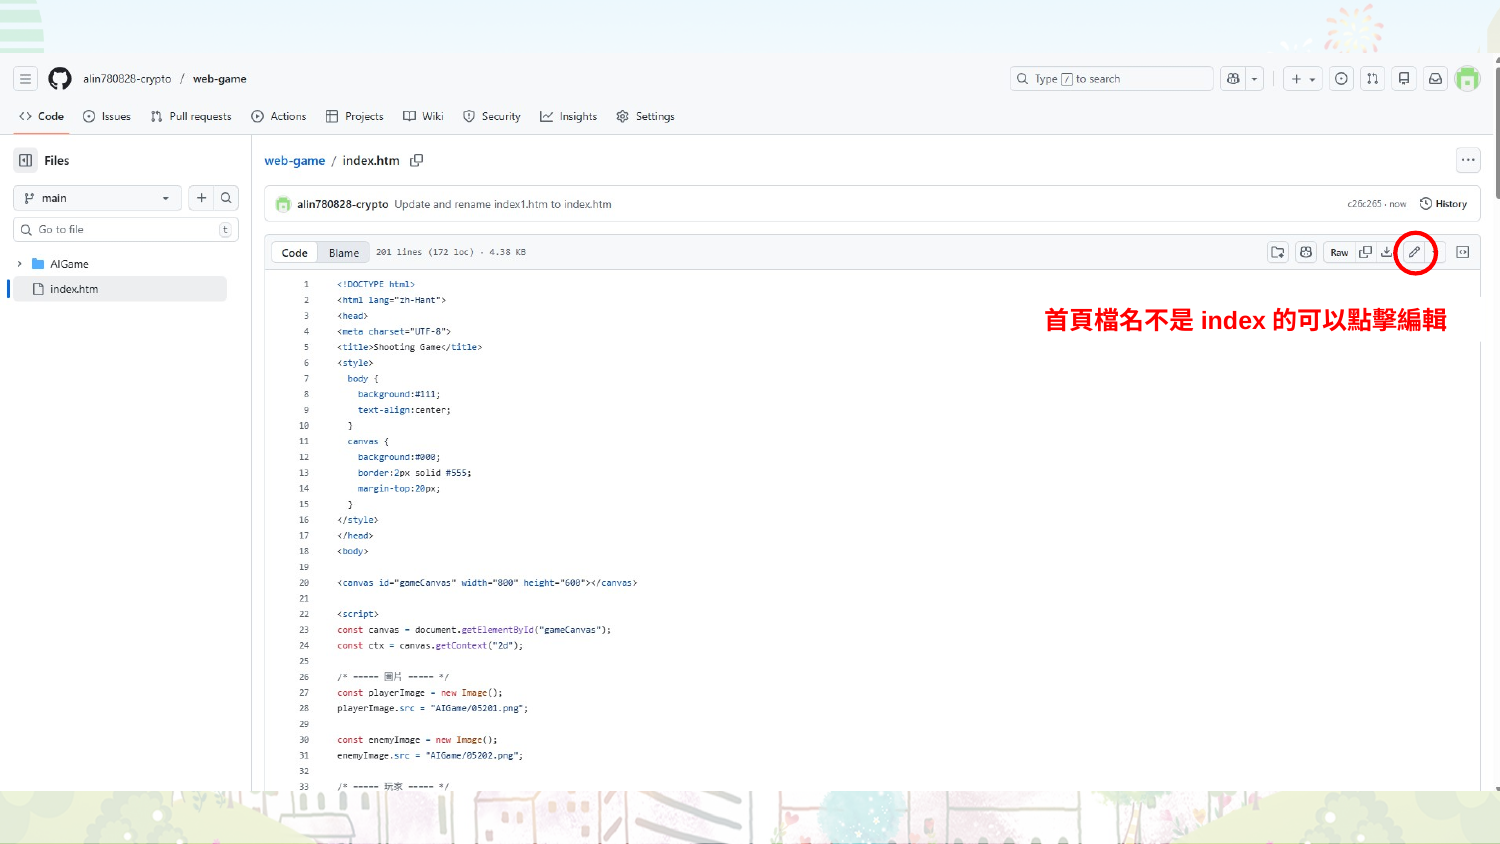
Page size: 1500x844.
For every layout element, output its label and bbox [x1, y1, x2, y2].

picture [0, 53, 1500, 791]
